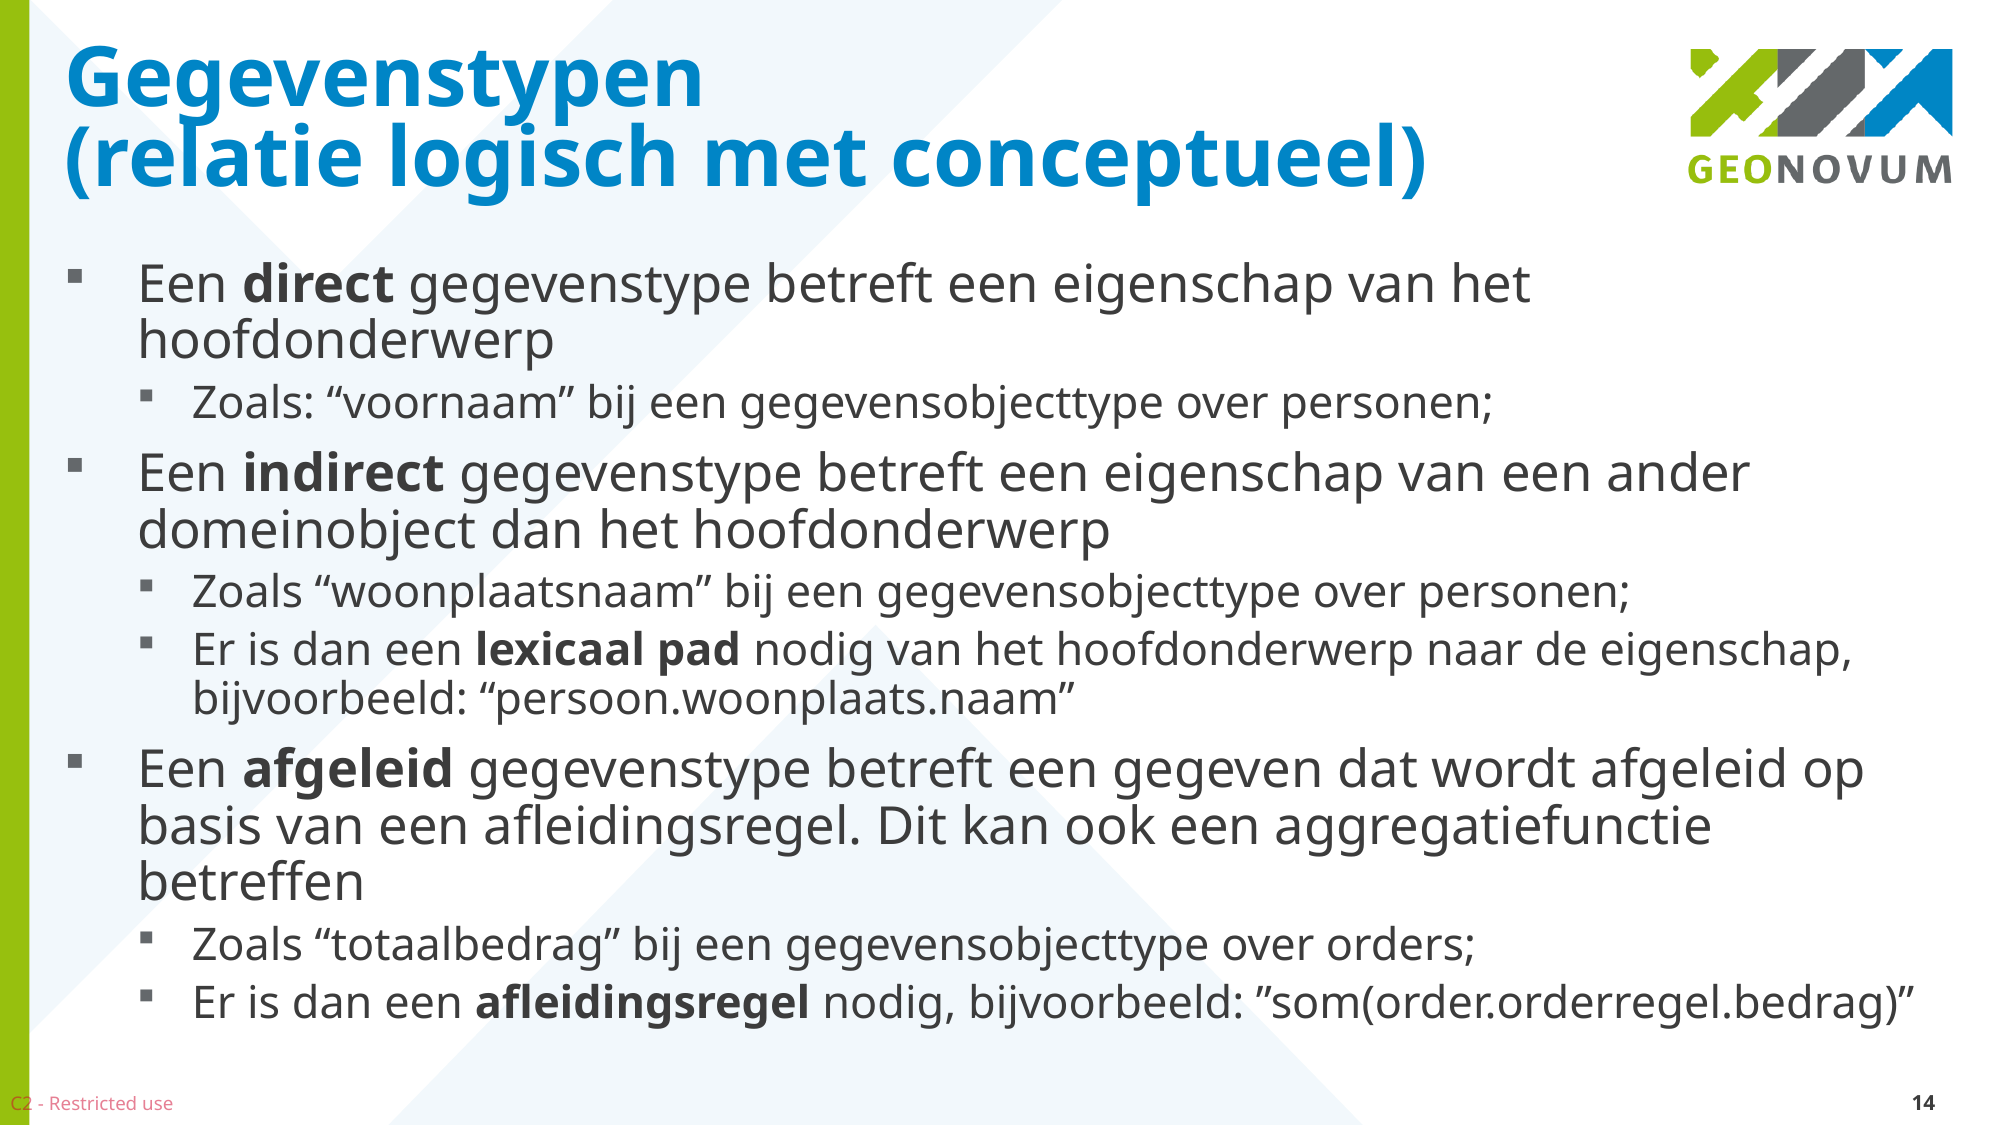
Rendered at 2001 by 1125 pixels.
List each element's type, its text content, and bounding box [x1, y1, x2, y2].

title Gegevenstypen (relatie logisch met conceptueel) [49, 0, 1654, 210]
picture [1686, 49, 1955, 186]
list Een direct gegevenstype betreft een eigenschap van het hoofdonderwerp Zoals: “voornaam” bij een gegevensobjecttype over personen; Een indirect gegevenstype betreft een eigenschap van een ander domeinobject dan het hoofdonderwerp Zoals “woonplaatsnaam” bij een gegevensobjecttype over personen; Er is dan een lexicaal pad nodig van het hoofdonderwerp naar de eigenschap, bijvoorbeeld: “persoon.woonplaats.naam” Een afgeleid gegevenstype betreft een gegeven dat wordt afgeleid op basis van een afleidingsregel. Dit kan ook een aggregatiefunctie betreffen Zoals “totaalbedrag” bij een gegevensobjecttype over orders; Er is dan een afleidingsregel nodig, bijvoorbeeld: ”som(order.orderregel.bedrag)” [49, 249, 1951, 1059]
slide_number 14 [1824, 1088, 1951, 1120]
